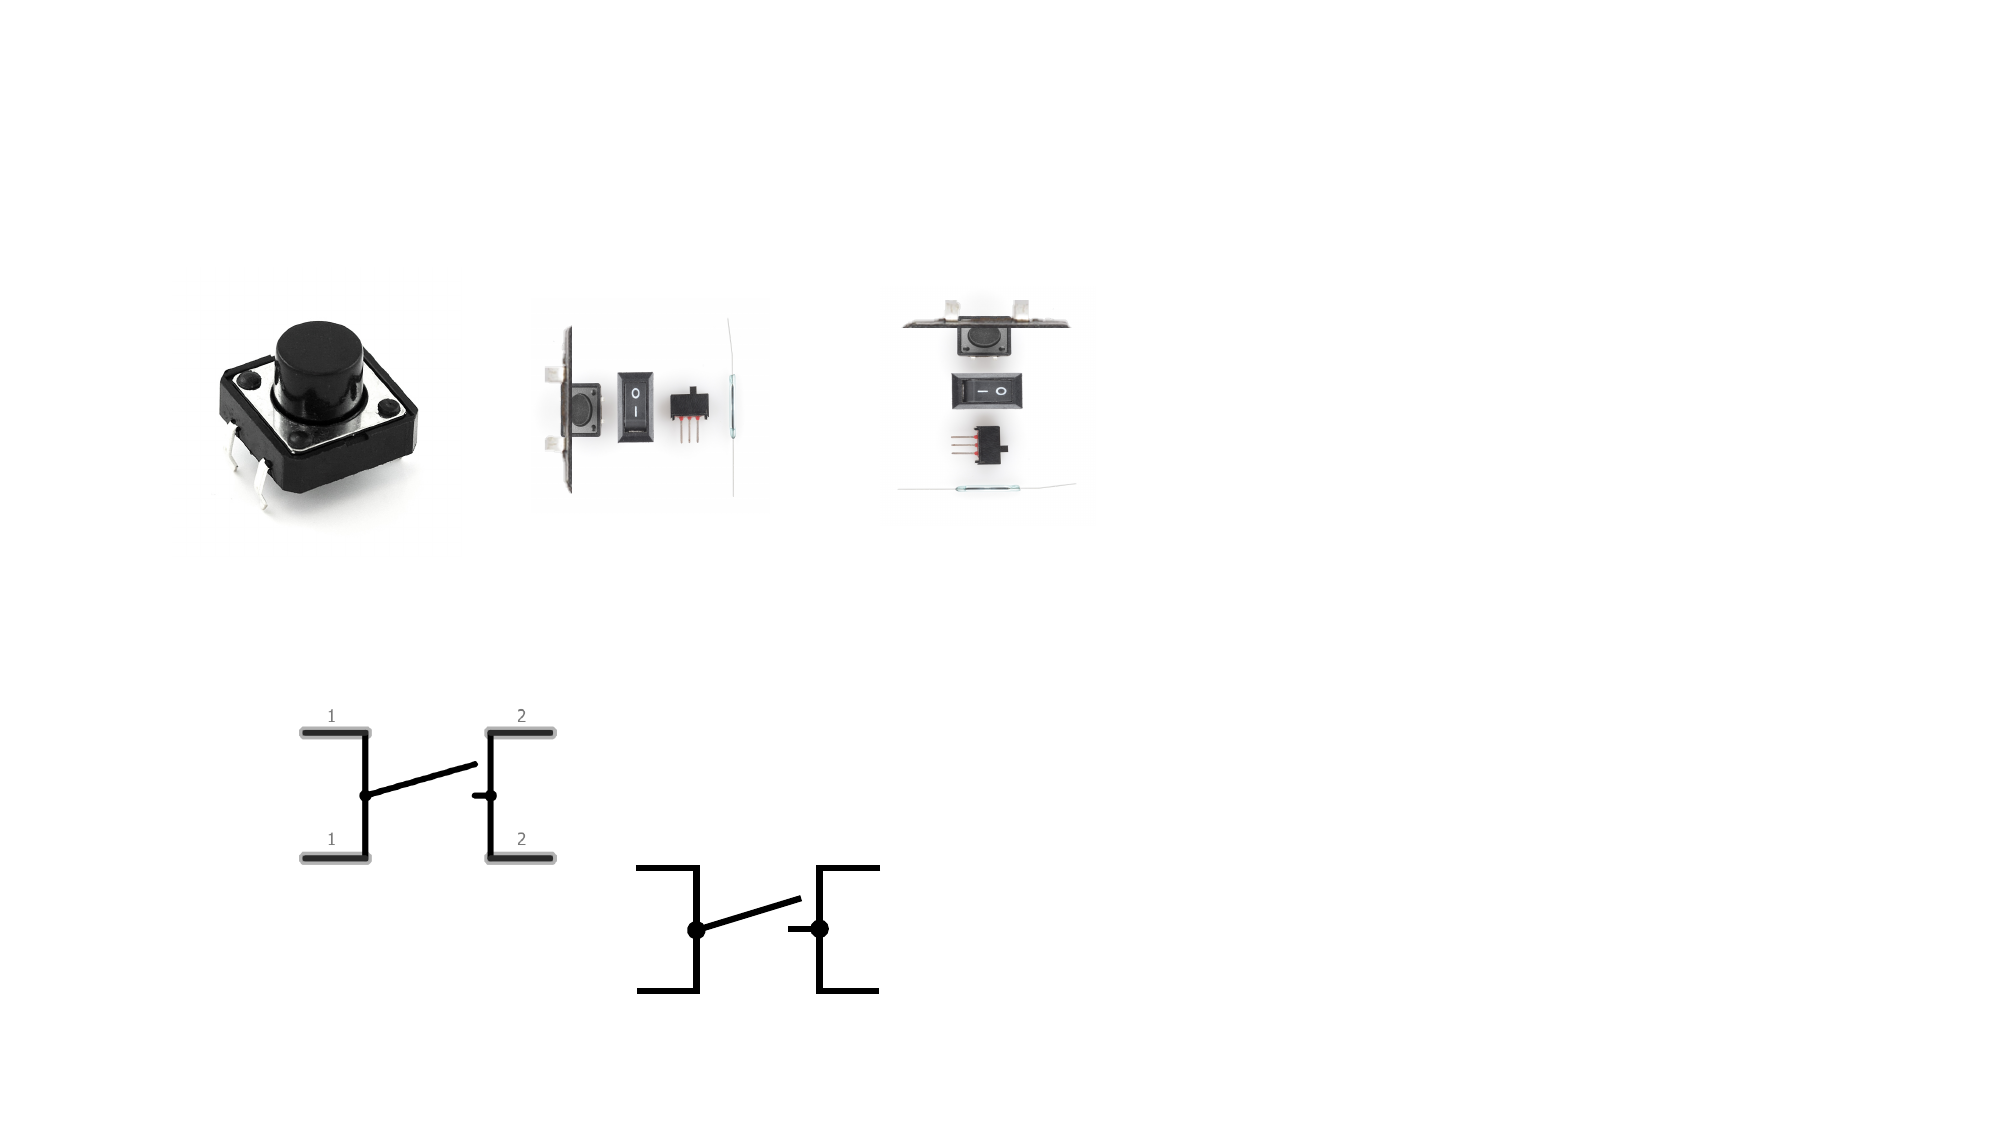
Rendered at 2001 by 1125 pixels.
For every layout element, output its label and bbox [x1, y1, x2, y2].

picture [172, 267, 462, 557]
picture [288, 689, 570, 879]
text_box [530, 298, 770, 514]
text_box [635, 867, 881, 992]
picture [868, 213, 1108, 525]
